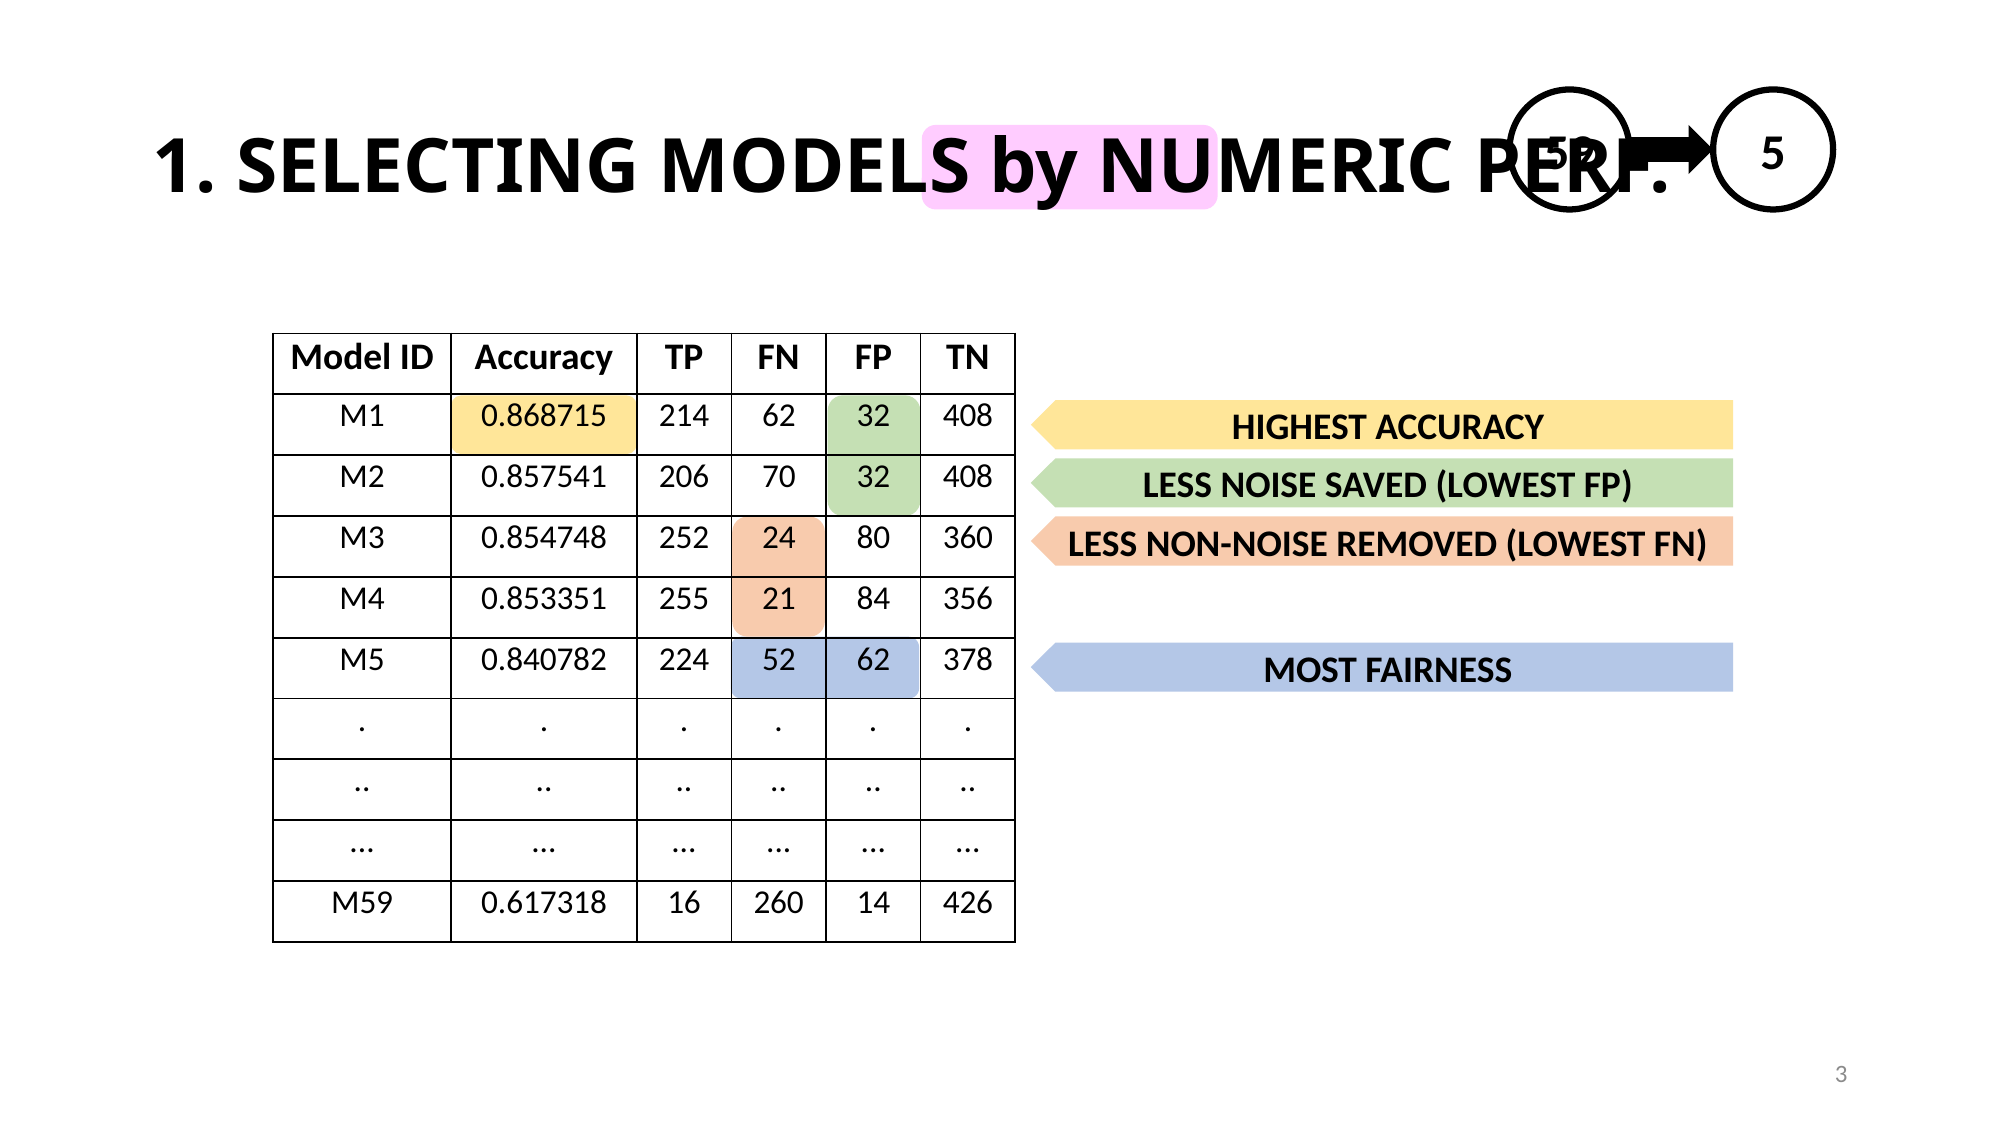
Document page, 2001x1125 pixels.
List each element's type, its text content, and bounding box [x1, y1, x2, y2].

table_cell M4 [274, 578, 450, 637]
text_box LESS NON-NOISE REMOVED (LOWEST FN) [1029, 515, 1735, 567]
table_cell 0.868715 [452, 395, 636, 454]
table_header Model ID [274, 334, 450, 393]
table_cell M2 [274, 456, 450, 515]
table_cell ... [274, 821, 450, 880]
table_cell 255 [638, 578, 731, 637]
table_cell .. [921, 760, 1014, 819]
table_cell 62 [827, 639, 920, 698]
table_cell 84 [827, 578, 920, 637]
table_cell . [921, 699, 1014, 758]
table_cell 0.854748 [452, 517, 636, 576]
table_cell 32 [827, 456, 920, 515]
table_cell 80 [827, 517, 920, 576]
table_cell ... [732, 821, 825, 880]
table_cell 0.857541 [452, 456, 636, 515]
table_cell 360 [921, 517, 1014, 576]
table_cell 32 [827, 395, 920, 454]
table_cell 408 [921, 395, 1014, 454]
table_cell 252 [638, 517, 731, 576]
table_cell 356 [921, 578, 1014, 637]
table_cell .. [732, 760, 825, 819]
table_cell ... [921, 821, 1014, 880]
table_cell 52 [732, 639, 825, 698]
table_cell .. [638, 760, 731, 819]
table_cell M59 [274, 882, 450, 941]
table_cell .. [274, 760, 450, 819]
table_cell . [732, 699, 825, 758]
table_cell 16 [638, 882, 731, 941]
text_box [1509, 89, 1834, 210]
table_cell 206 [638, 456, 731, 515]
table_cell 0.617318 [452, 882, 636, 941]
table_cell 14 [827, 882, 920, 941]
table_header TP [638, 334, 731, 393]
table_cell 62 [732, 395, 825, 454]
table_cell 378 [921, 639, 1014, 698]
table_cell . [452, 699, 636, 758]
table_header TN [921, 334, 1014, 393]
table_cell .. [452, 760, 636, 819]
table_cell 21 [732, 578, 825, 637]
table_cell M1 [274, 395, 450, 454]
table_cell 426 [921, 882, 1014, 941]
table_cell 260 [732, 882, 825, 941]
table_cell 408 [921, 456, 1014, 515]
table_header FP [827, 334, 920, 393]
title 1. SELECTING MODELS by NUMERIC PERF. [137, 59, 1863, 278]
table_cell M3 [274, 517, 450, 576]
text_box LESS NOISE SAVED (LOWEST FP) [1029, 457, 1735, 509]
table_cell ... [452, 821, 636, 880]
table_cell 0.853351 [452, 578, 636, 637]
table_cell . [274, 699, 450, 758]
table_header Accuracy [452, 334, 636, 393]
text_box MOST FAIRNESS [1029, 641, 1735, 693]
table_cell .. [827, 760, 920, 819]
table_cell 214 [638, 395, 731, 454]
table_cell 224 [638, 639, 731, 698]
table_cell ... [827, 821, 920, 880]
table_cell 70 [732, 456, 825, 515]
table_cell . [638, 699, 731, 758]
table_header FN [732, 334, 825, 393]
table_cell ... [638, 821, 731, 880]
table_cell M5 [274, 639, 450, 698]
text_box HIGHEST ACCURACY [1029, 399, 1735, 451]
table_cell 24 [732, 517, 825, 576]
table_cell . [827, 699, 920, 758]
slide_number 3 [1412, 1042, 1863, 1103]
table_cell 0.840782 [452, 639, 636, 698]
